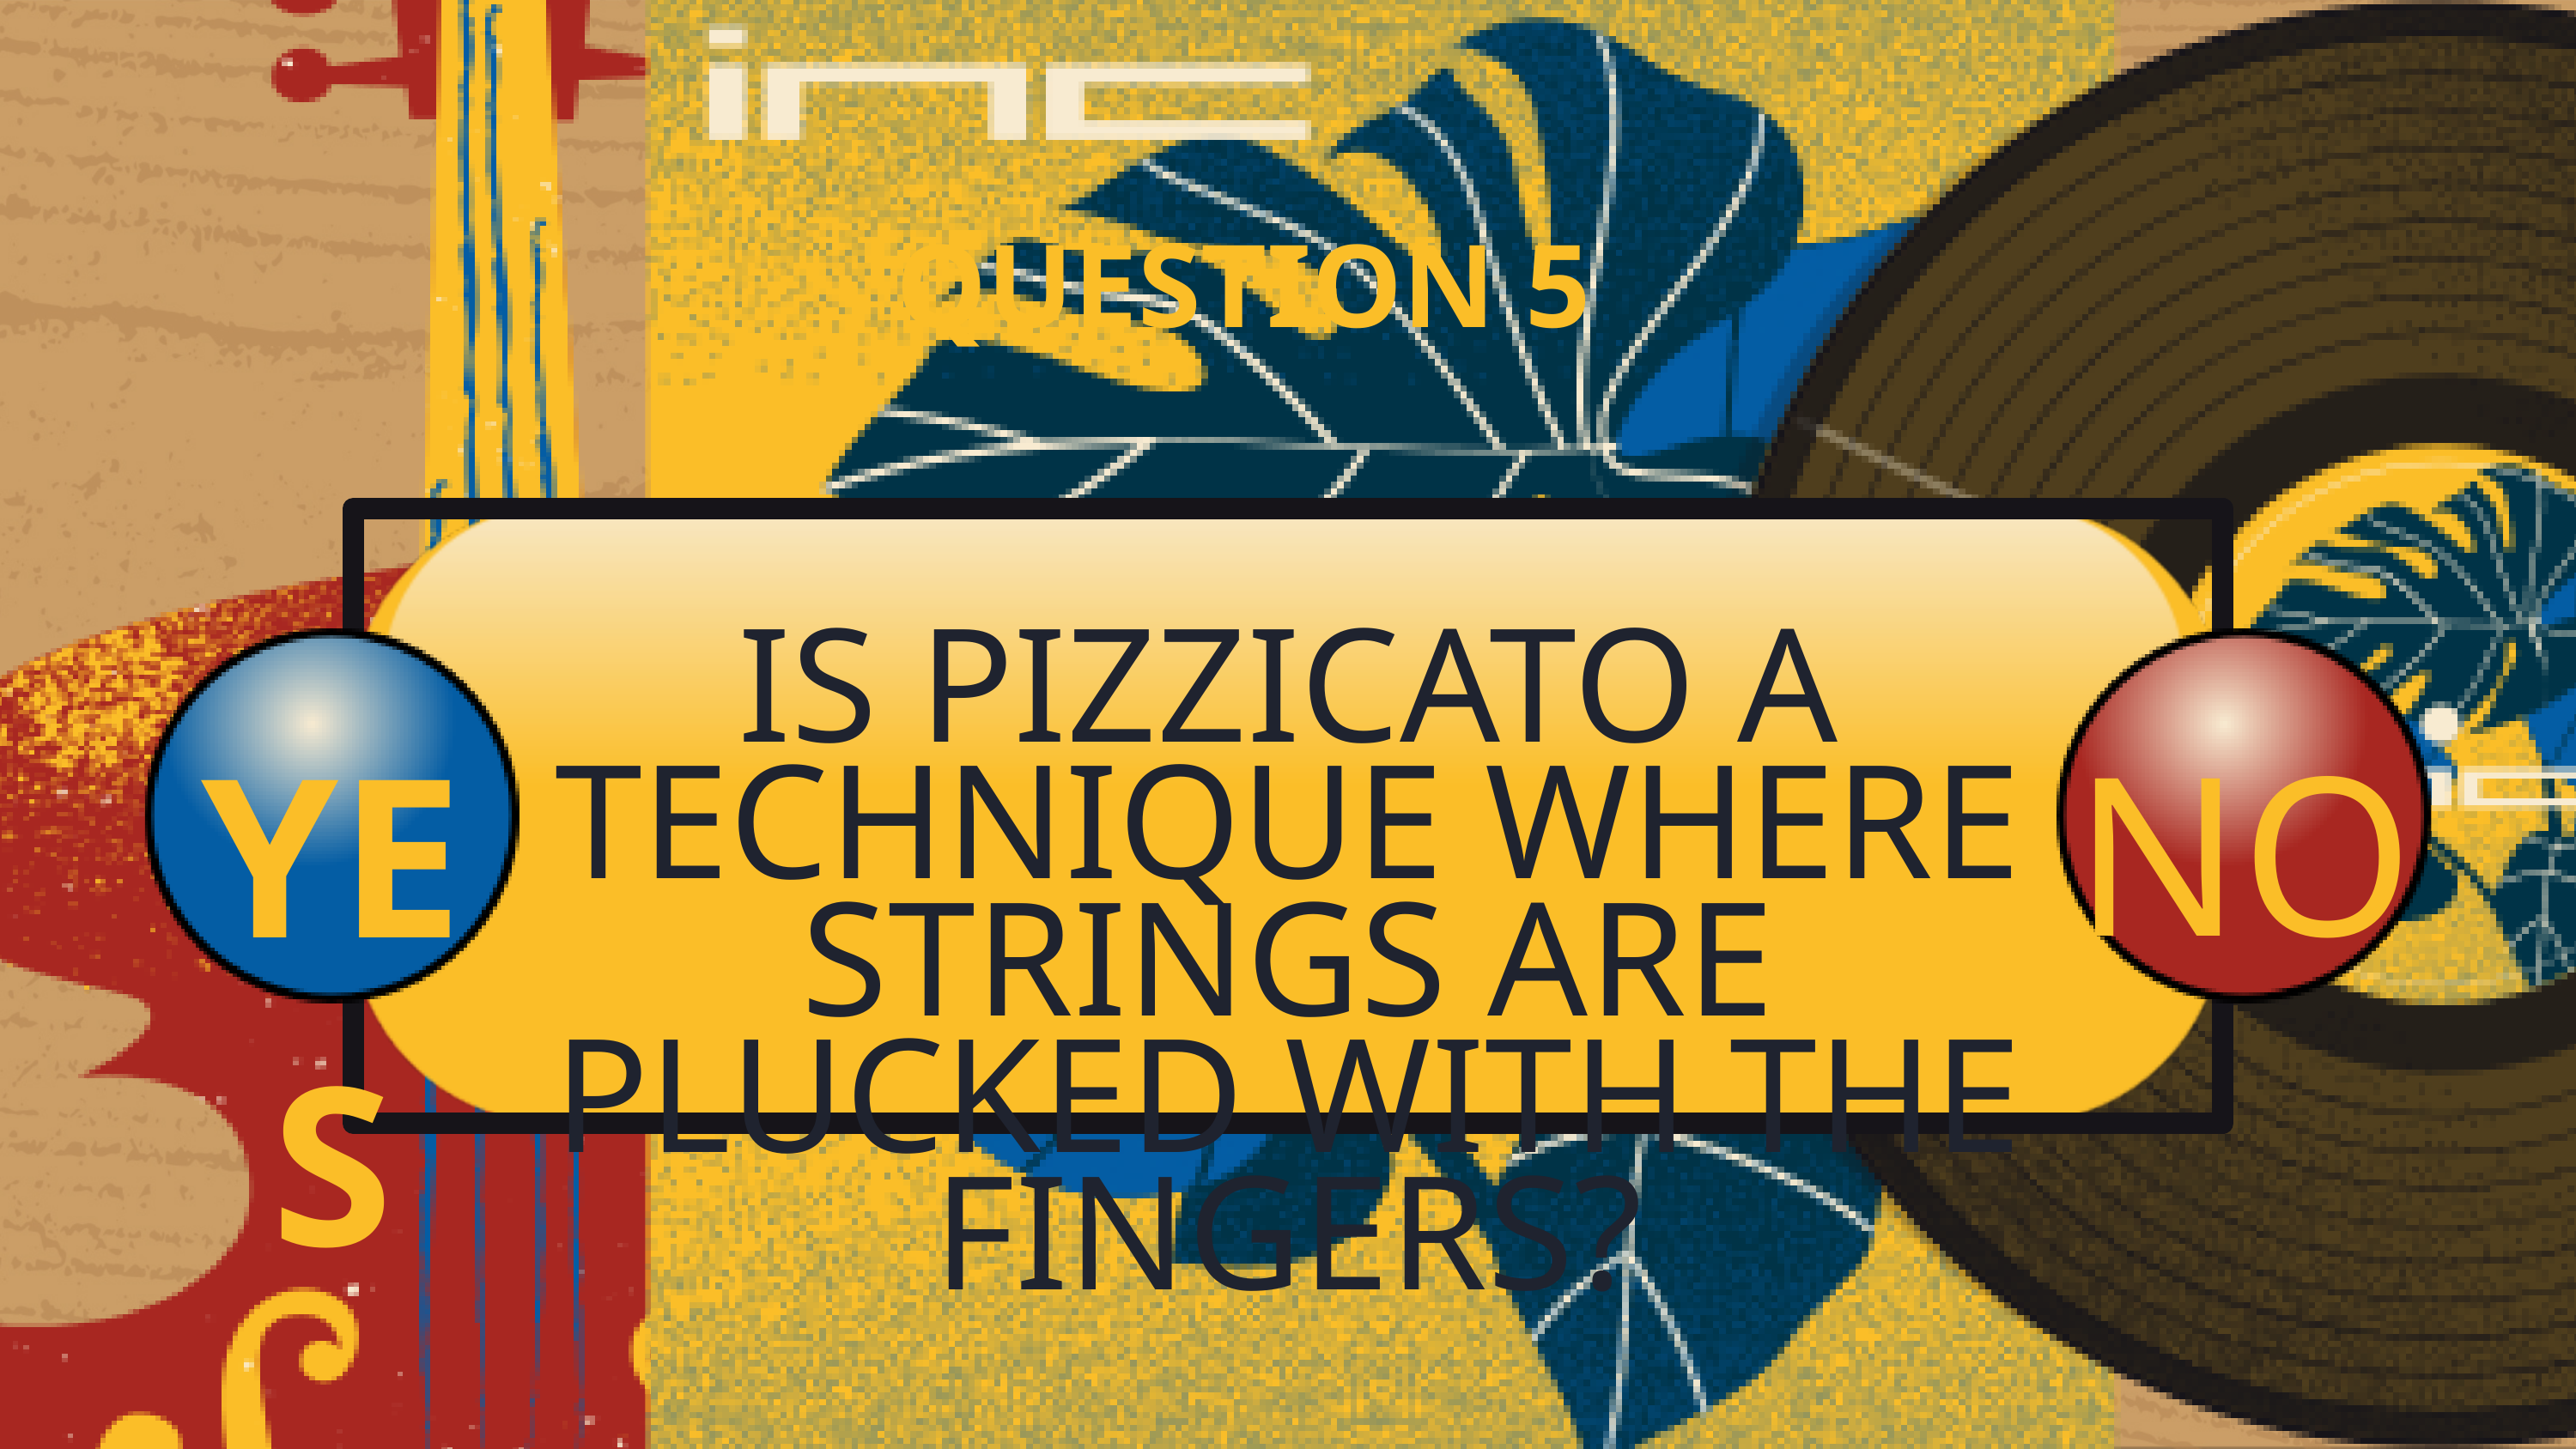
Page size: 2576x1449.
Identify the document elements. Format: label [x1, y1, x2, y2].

text_box [0, 0, 2576, 1449]
text_box [144, 628, 520, 1003]
text_box [2056, 628, 2432, 1003]
